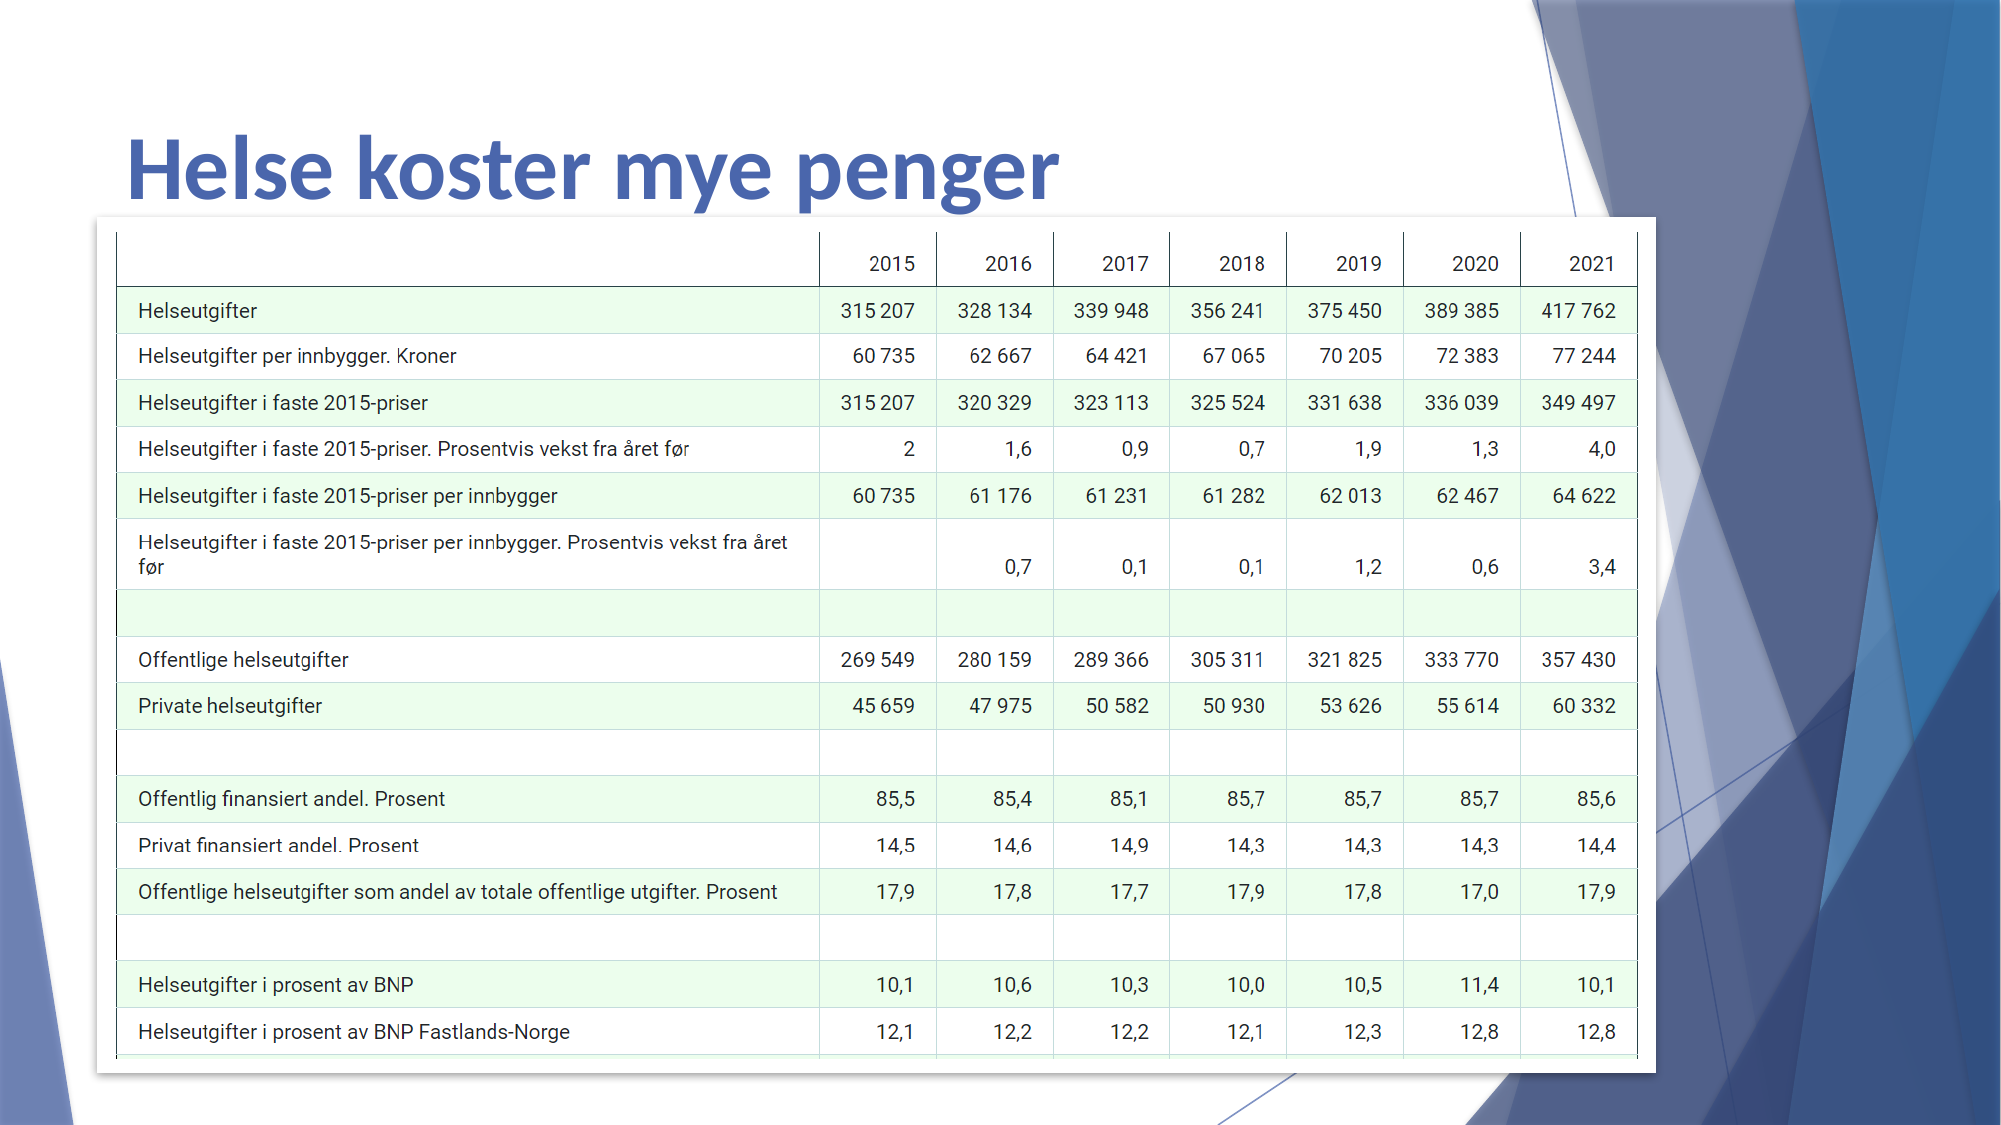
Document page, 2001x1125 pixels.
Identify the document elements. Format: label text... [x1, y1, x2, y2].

title Helse koster mye penger [111, 99, 1522, 214]
picture [110, 231, 1642, 1060]
